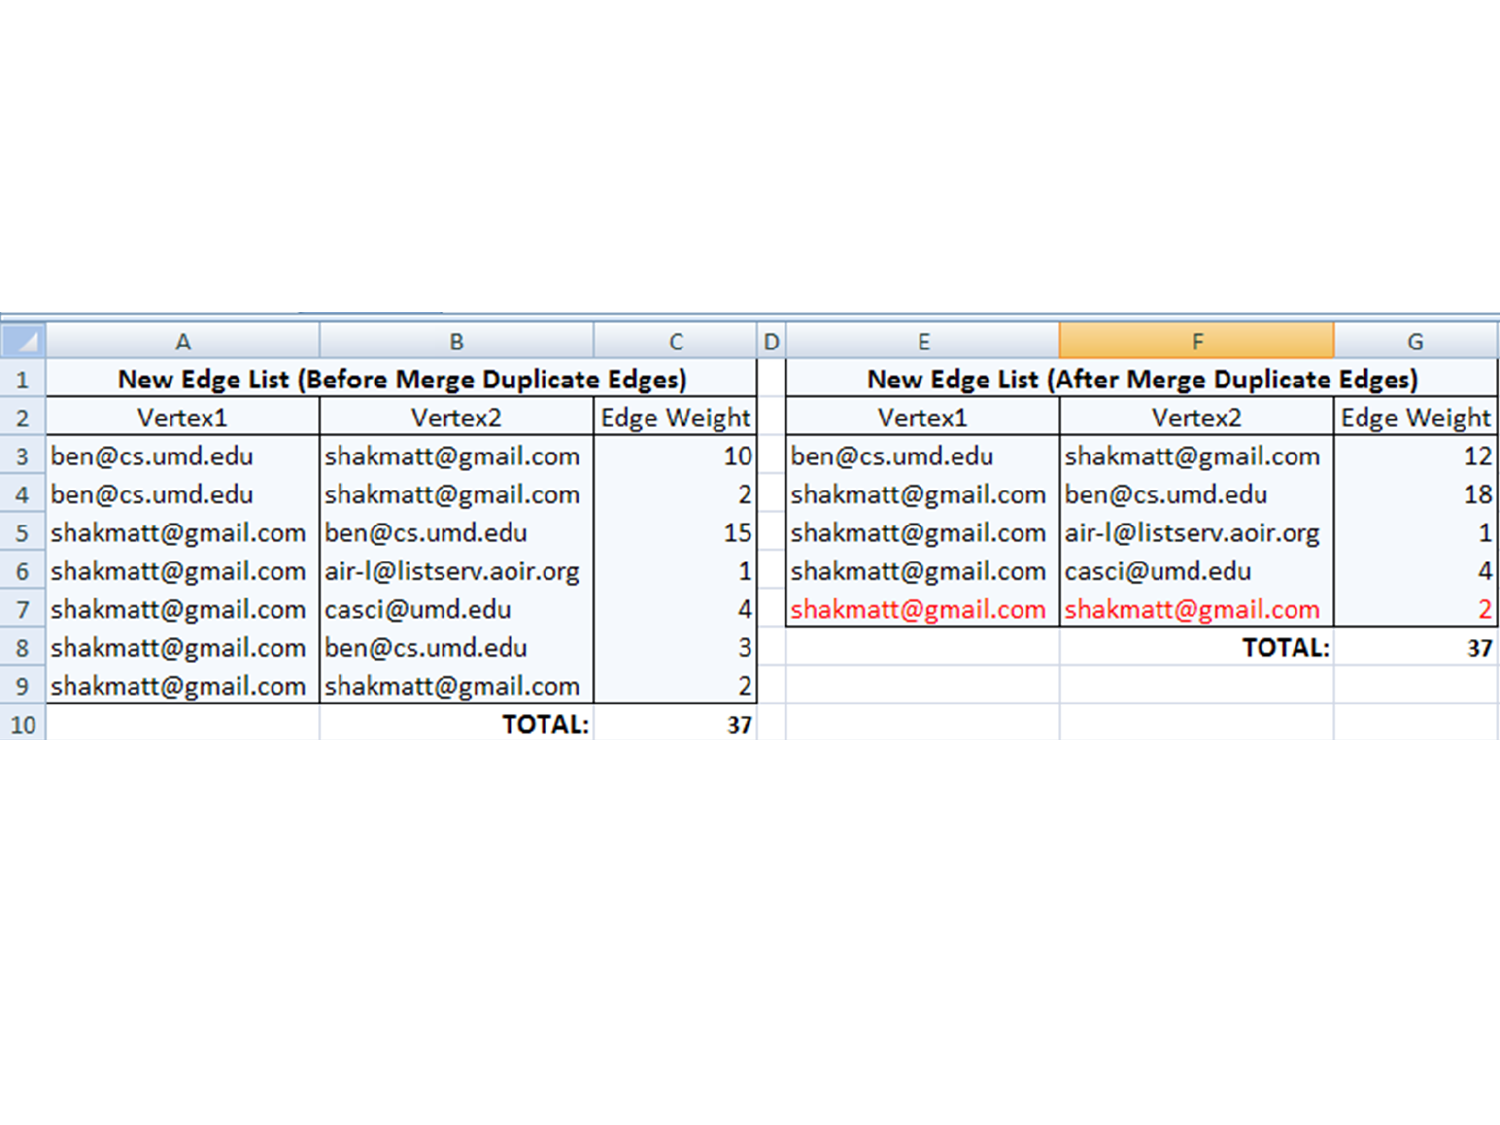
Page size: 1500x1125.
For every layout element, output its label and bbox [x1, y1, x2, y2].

picture [0, 312, 1500, 741]
